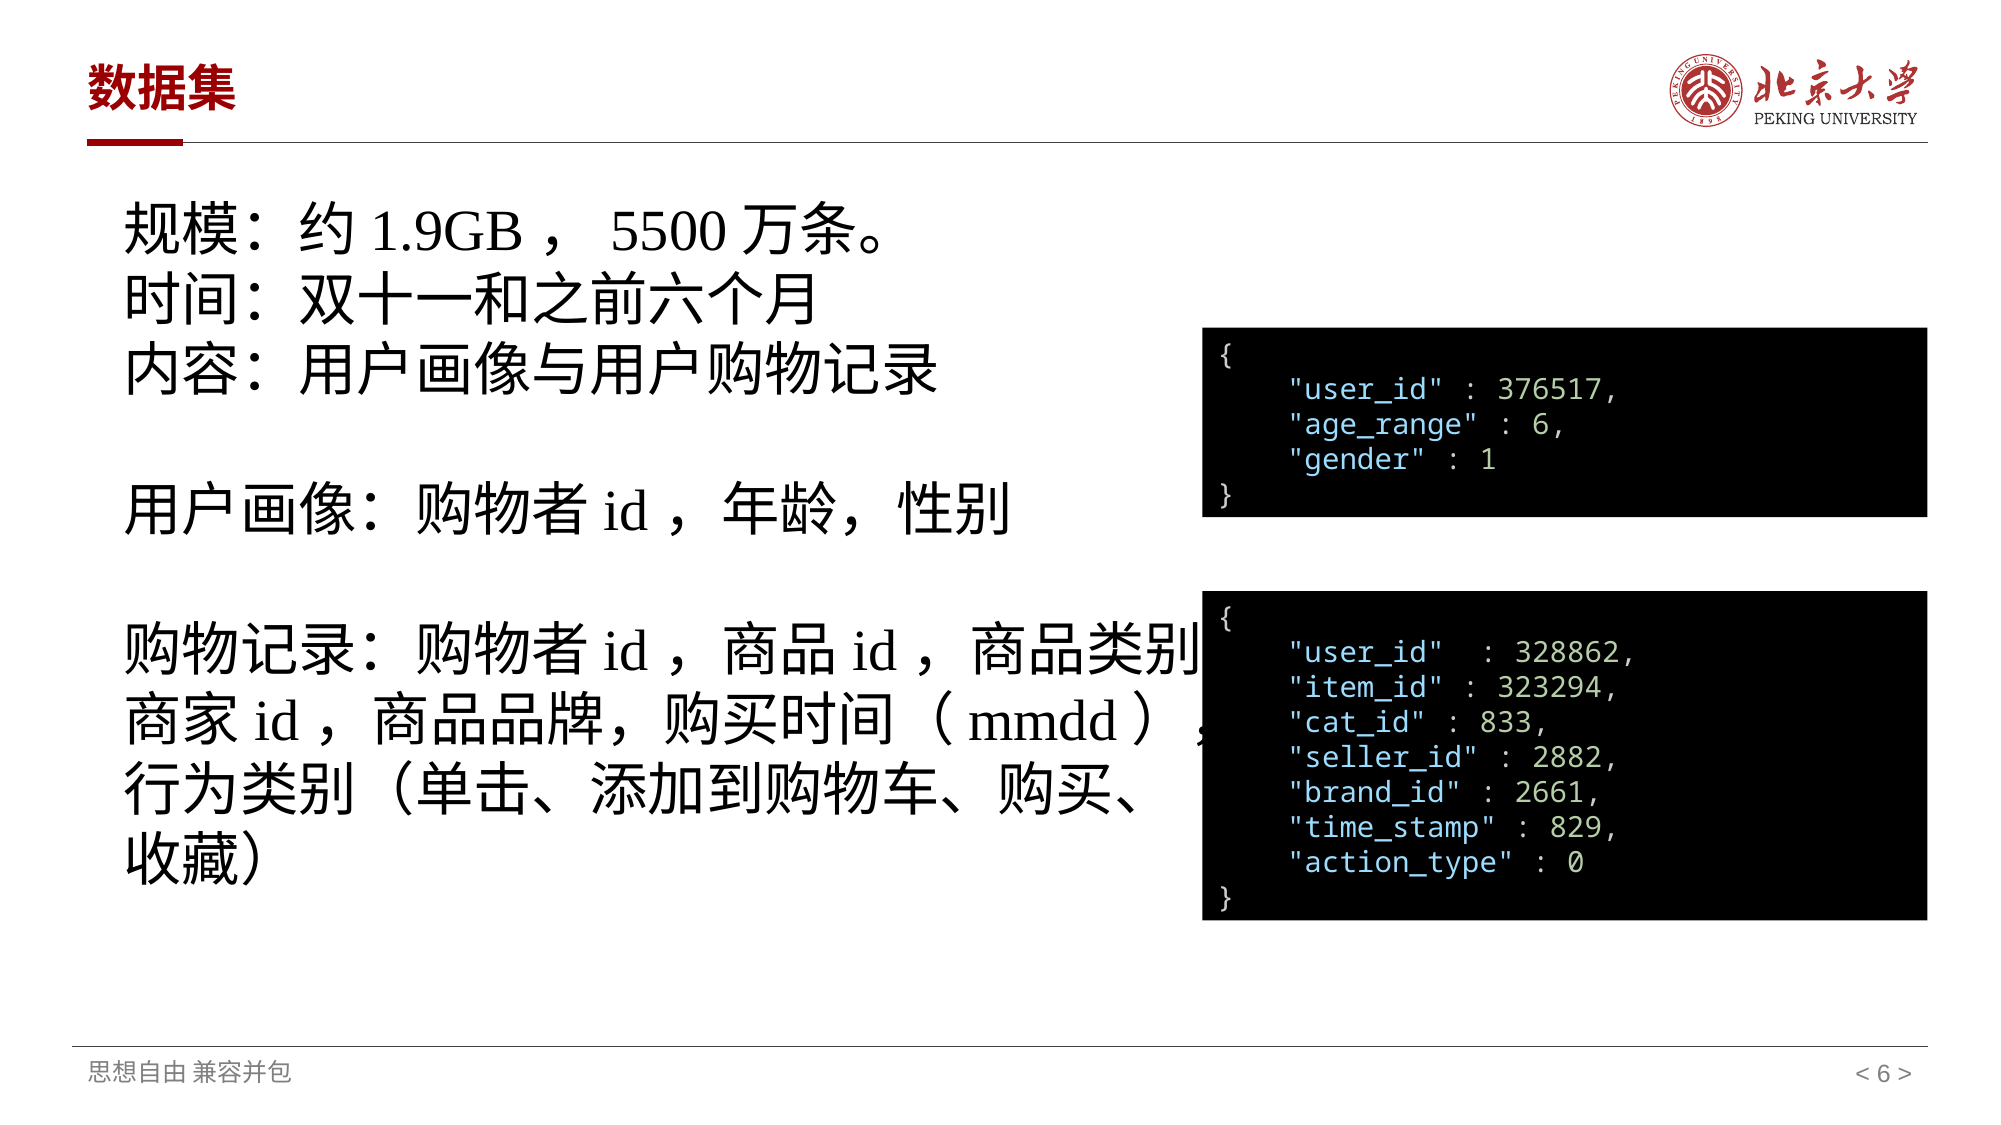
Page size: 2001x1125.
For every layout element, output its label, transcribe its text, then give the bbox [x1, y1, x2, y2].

title 数据集 [72, 39, 1559, 142]
text_box { "user_id" : 376517, "age_range" : 6, "gender" : 1 } [1202, 327, 1928, 518]
slide_number < 6 > [1477, 1048, 1928, 1097]
text_box { "user_id" : 328862, "item_id" : 323294, "cat_id" : 833, "seller_id" : 2882, "brand_id" : 2661, "time_stamp" : 829, "action_type" : 0 } [1202, 591, 1928, 921]
text_box 规模：约1.9GB，5500万条。 时间：双十一和之前六个月 内容：用户画像与用户购物记录 用户画像：购物者id，年龄，性别 购物记录：购物者id，商品id，商品类别， 商家id，商品品牌，购买时间（mmdd）， 行为类别（单击、添加到购物车、购买、 收藏） [109, 184, 1842, 970]
